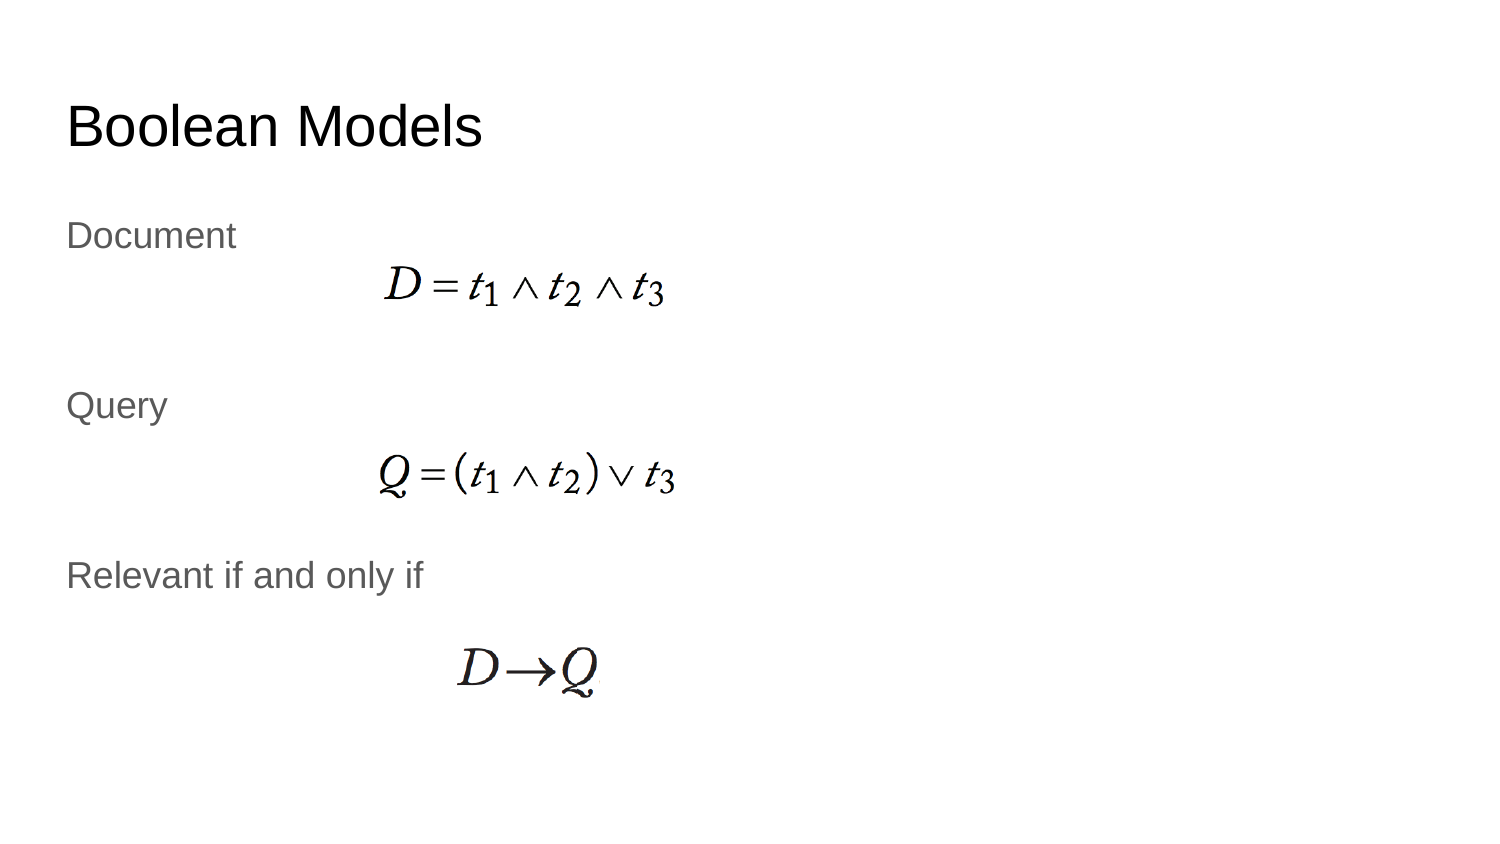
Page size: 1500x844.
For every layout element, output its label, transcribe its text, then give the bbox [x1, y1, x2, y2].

picture [384, 261, 666, 311]
picture [450, 641, 600, 701]
picture [373, 451, 677, 501]
title Boolean Models [51, 72, 1449, 167]
list Document Query Relevant if and only if [51, 189, 1449, 750]
